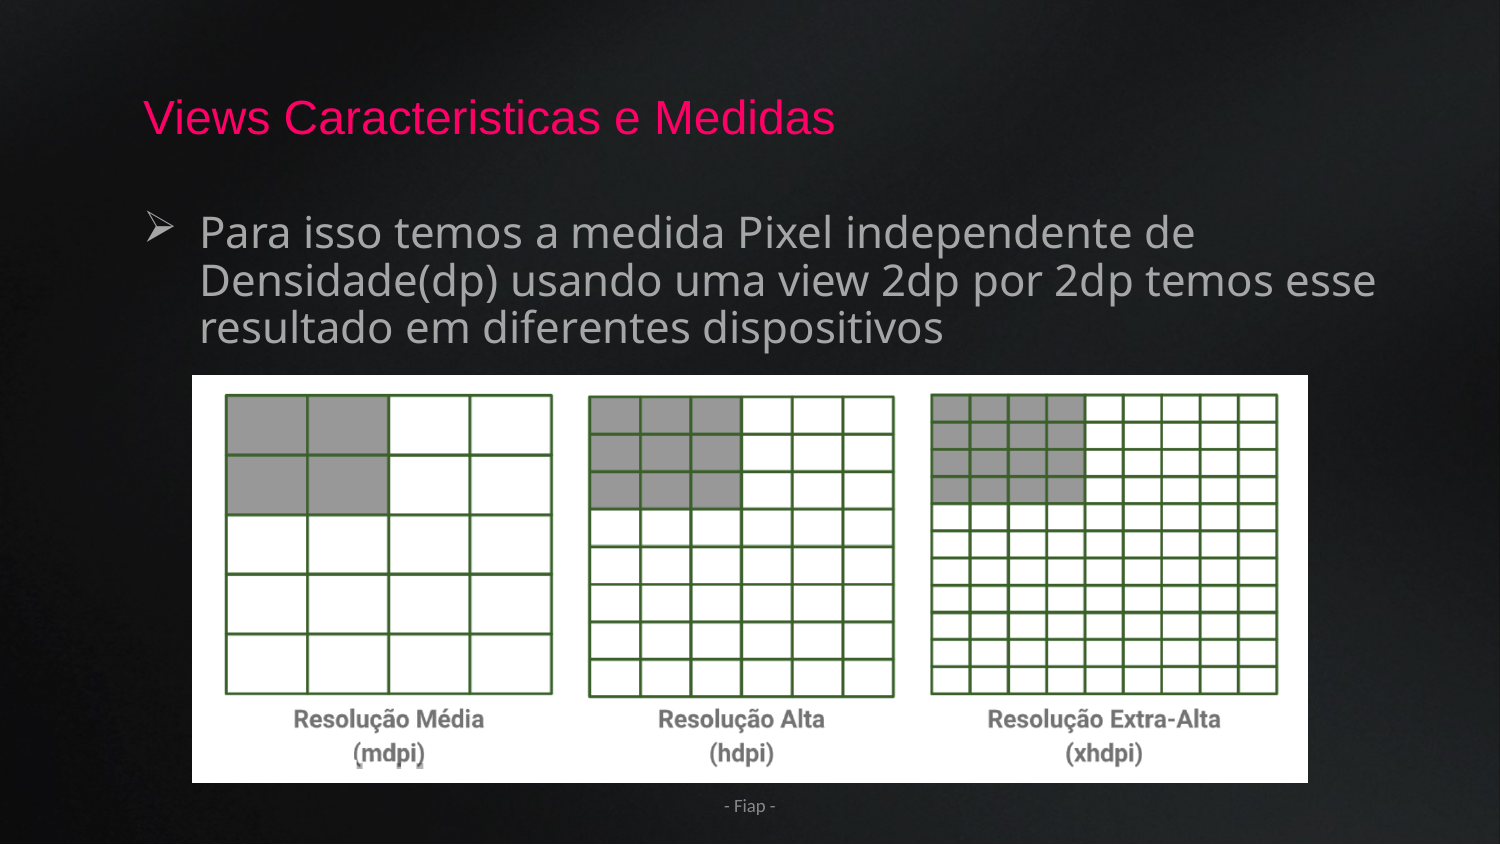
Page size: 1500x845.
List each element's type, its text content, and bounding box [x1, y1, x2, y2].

title Views Caracteristicas e Medidas [128, 77, 1172, 161]
picture [0, 0, 1500, 844]
footer - Fiap - [496, 791, 1004, 828]
text_box Para isso temos a medida Pixel independente de Densidade(dp) usando uma view 2dp por 2dp temos esse resultado em diferentes dispositivos [128, 203, 1422, 740]
